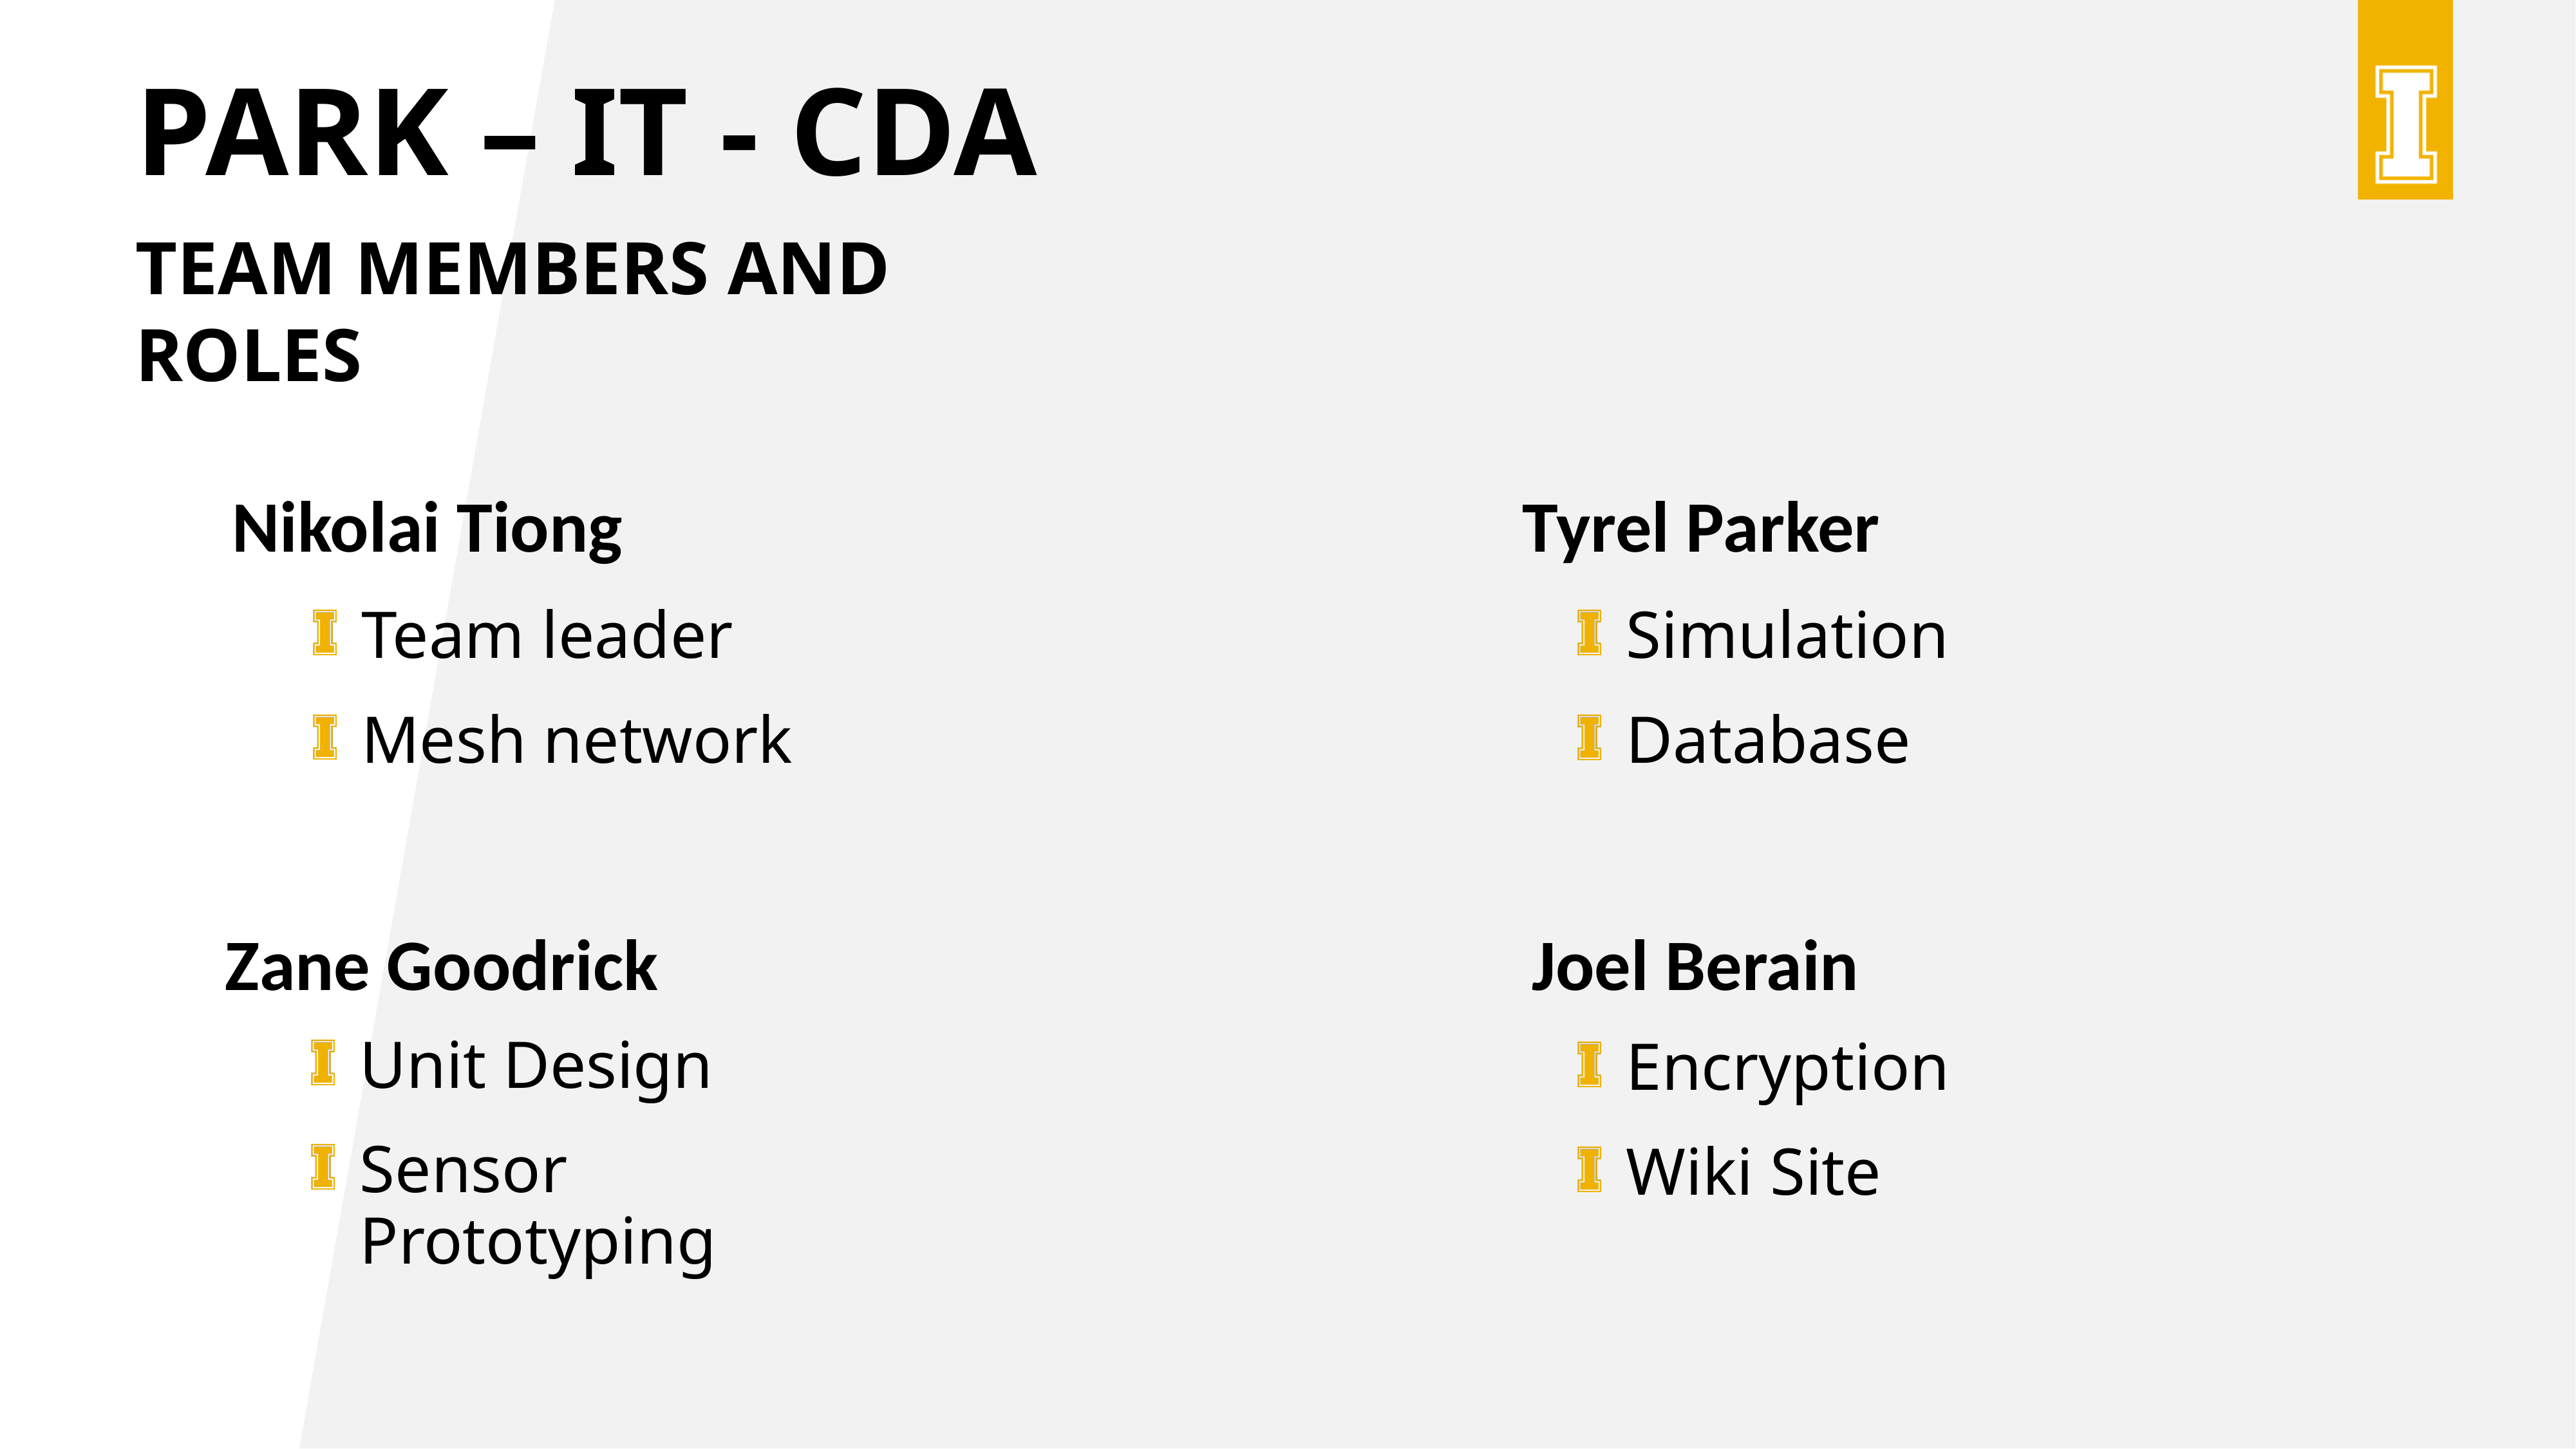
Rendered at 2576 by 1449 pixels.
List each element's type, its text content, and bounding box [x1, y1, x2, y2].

text_box Park – it - cda [135, 72, 2357, 201]
text_box Encryption Wiki Site [1577, 1032, 2115, 1208]
picture [311, 1040, 335, 1085]
picture [313, 610, 337, 655]
picture [311, 1144, 335, 1190]
picture [1577, 1042, 1601, 1087]
text_box Unit Design Sensor Prototyping [311, 1029, 892, 1276]
text_box Team members and roles [135, 221, 1115, 310]
picture [313, 715, 337, 760]
text_box Zane Goodrick [215, 913, 825, 1010]
picture [1577, 1146, 1601, 1192]
picture [1577, 610, 1601, 655]
text_box Joel Berain [1522, 913, 1982, 1010]
text_box Nikolai Tiong [223, 474, 775, 572]
picture [1577, 715, 1601, 760]
text_box Team leader Mesh network [313, 600, 850, 778]
text_box Simulation Database [1577, 600, 2115, 776]
text_box Tyrel Parker [1513, 474, 2022, 572]
